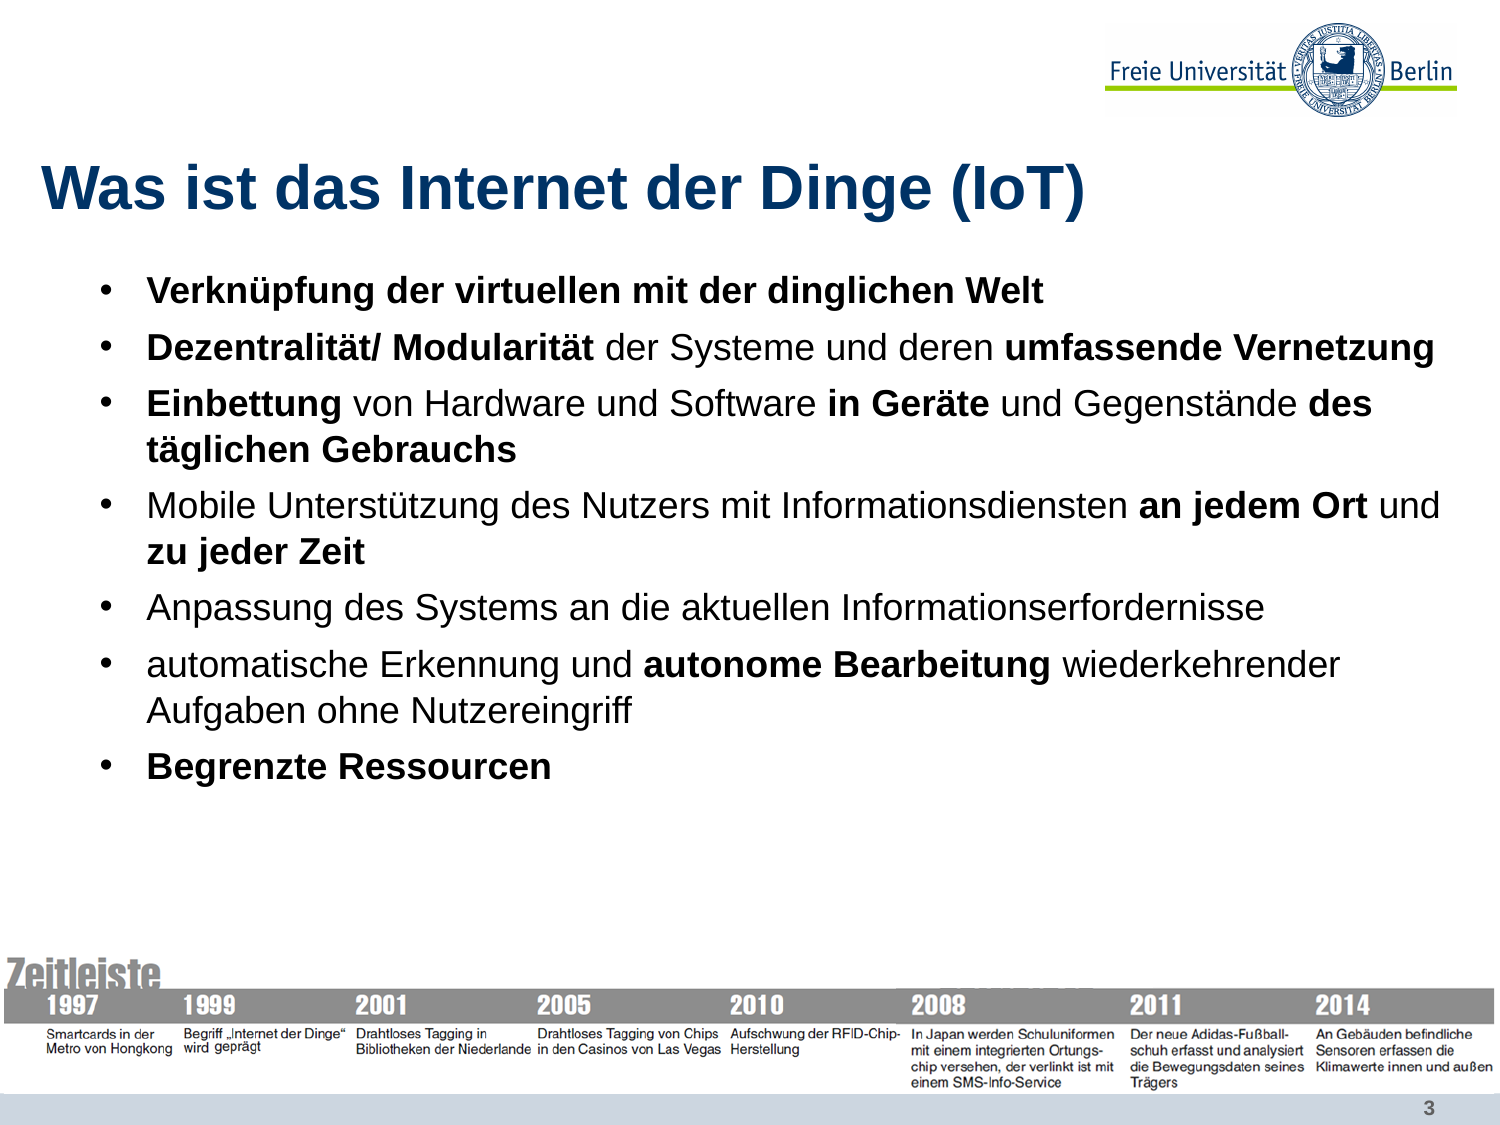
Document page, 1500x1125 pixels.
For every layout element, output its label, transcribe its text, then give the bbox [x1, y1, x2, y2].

title Was ist das Internet der Dinge (IoT) [41, 155, 1459, 226]
picture [3, 955, 1495, 1095]
picture [1105, 23, 1457, 117]
list Verknüpfung der virtuellen mit der dinglichen Welt Dezentralität/ Modularität der Systeme und deren umfassende Vernetzung Einbettung von Hardware und Software in Geräte und Gegenstände des täglichen Gebrauchs Mobile Unterstützung des Nutzers mit Informationsdiensten an jedem Ort und zu jeder Zeit Anpassung des Systems an die aktuellen Informationserfordernisse automatische Erkennung und autonome Bearbeitung wiederkehrender Aufgaben ohne Nutzereingriff Begrenzte Ressourcen [41, 265, 1459, 954]
